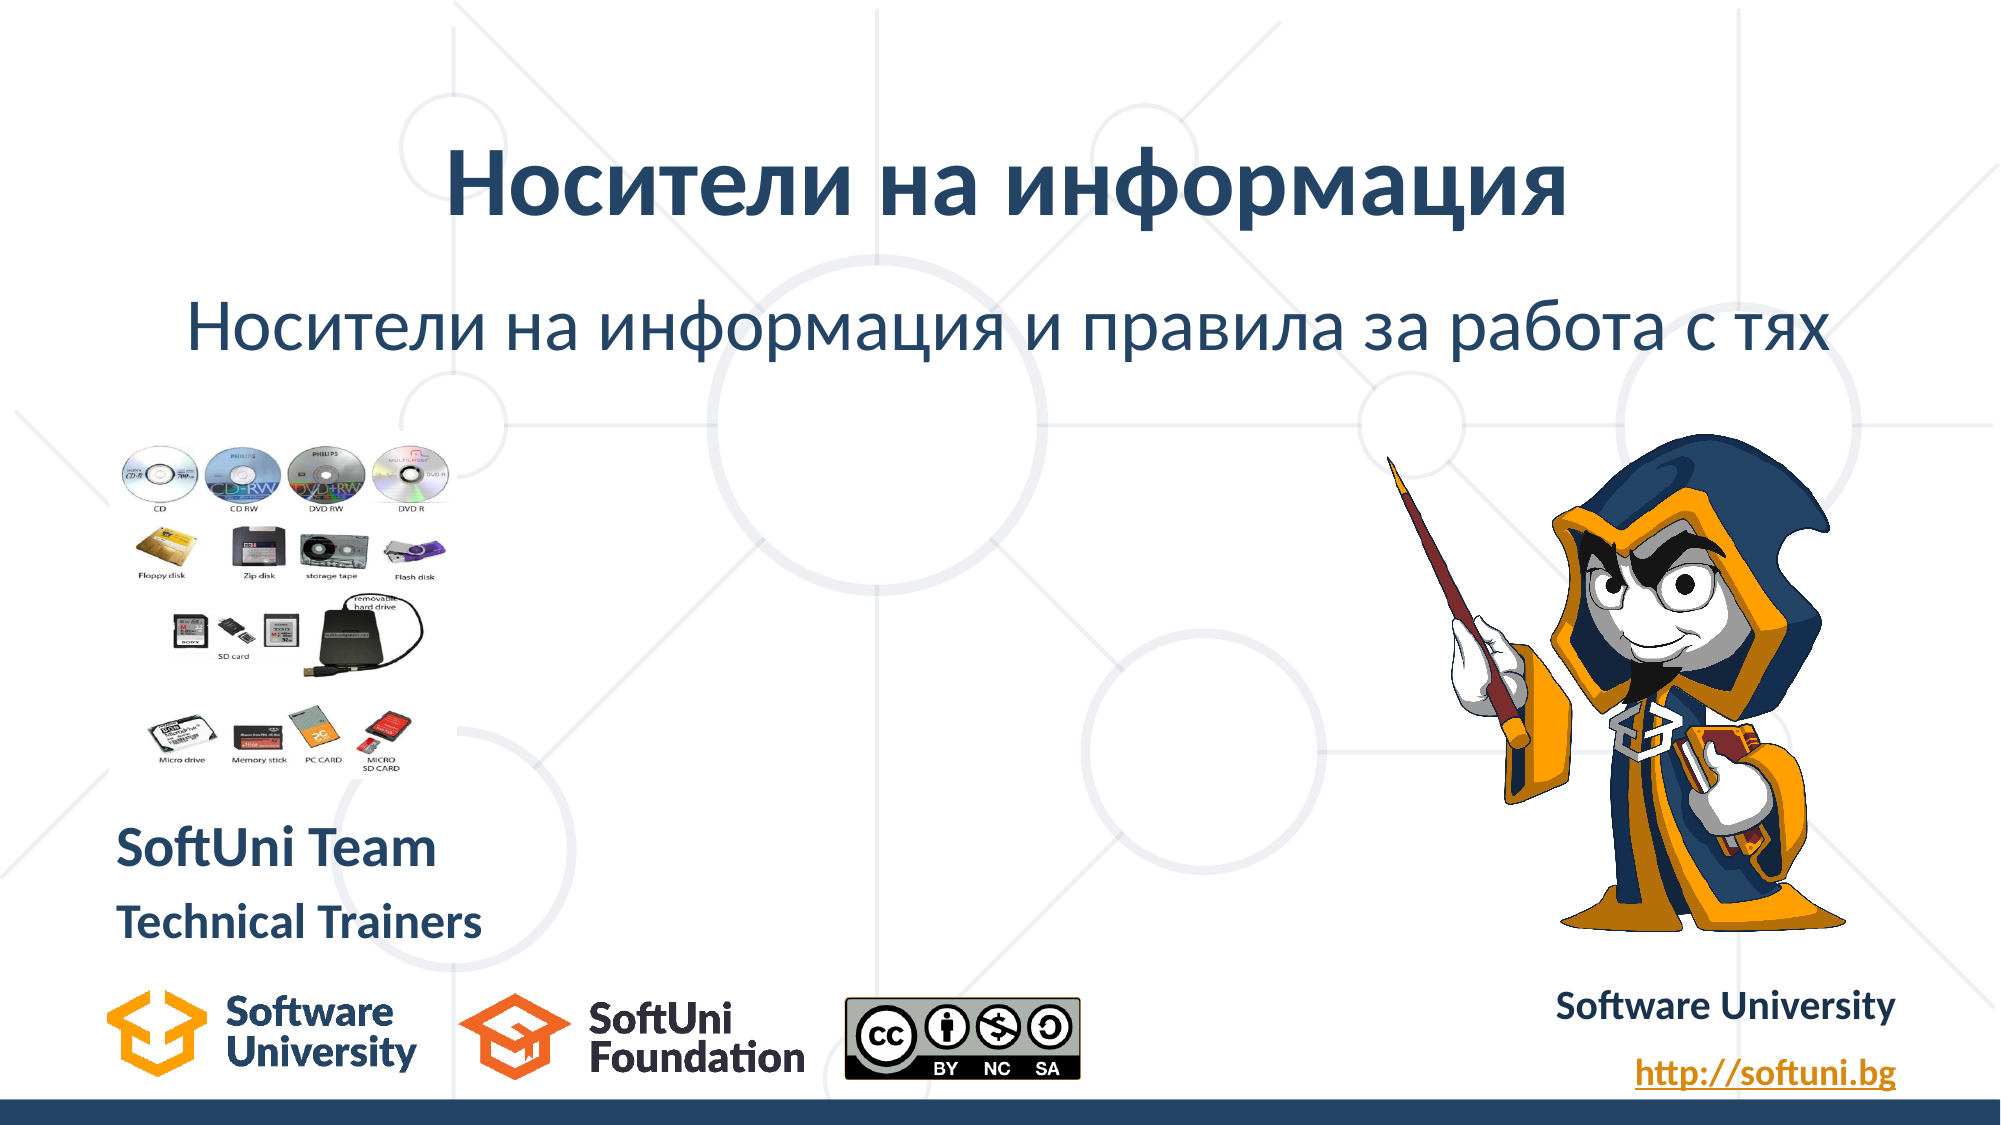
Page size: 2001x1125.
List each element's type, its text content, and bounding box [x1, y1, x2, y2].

picture [109, 431, 458, 780]
list http://softuni.bg [1417, 1040, 1903, 1098]
picture [221, 990, 417, 1077]
list Technical Trainers [110, 880, 595, 954]
title Носители на информация [109, 102, 1909, 248]
picture [1369, 411, 1891, 953]
subtitle Носители на информация и правила за работа с тях [109, 265, 1909, 411]
list Software University [1417, 970, 1903, 1034]
picture [107, 990, 211, 1077]
list SoftUni Team [110, 800, 595, 880]
picture [458, 993, 804, 1080]
picture [845, 998, 1081, 1079]
